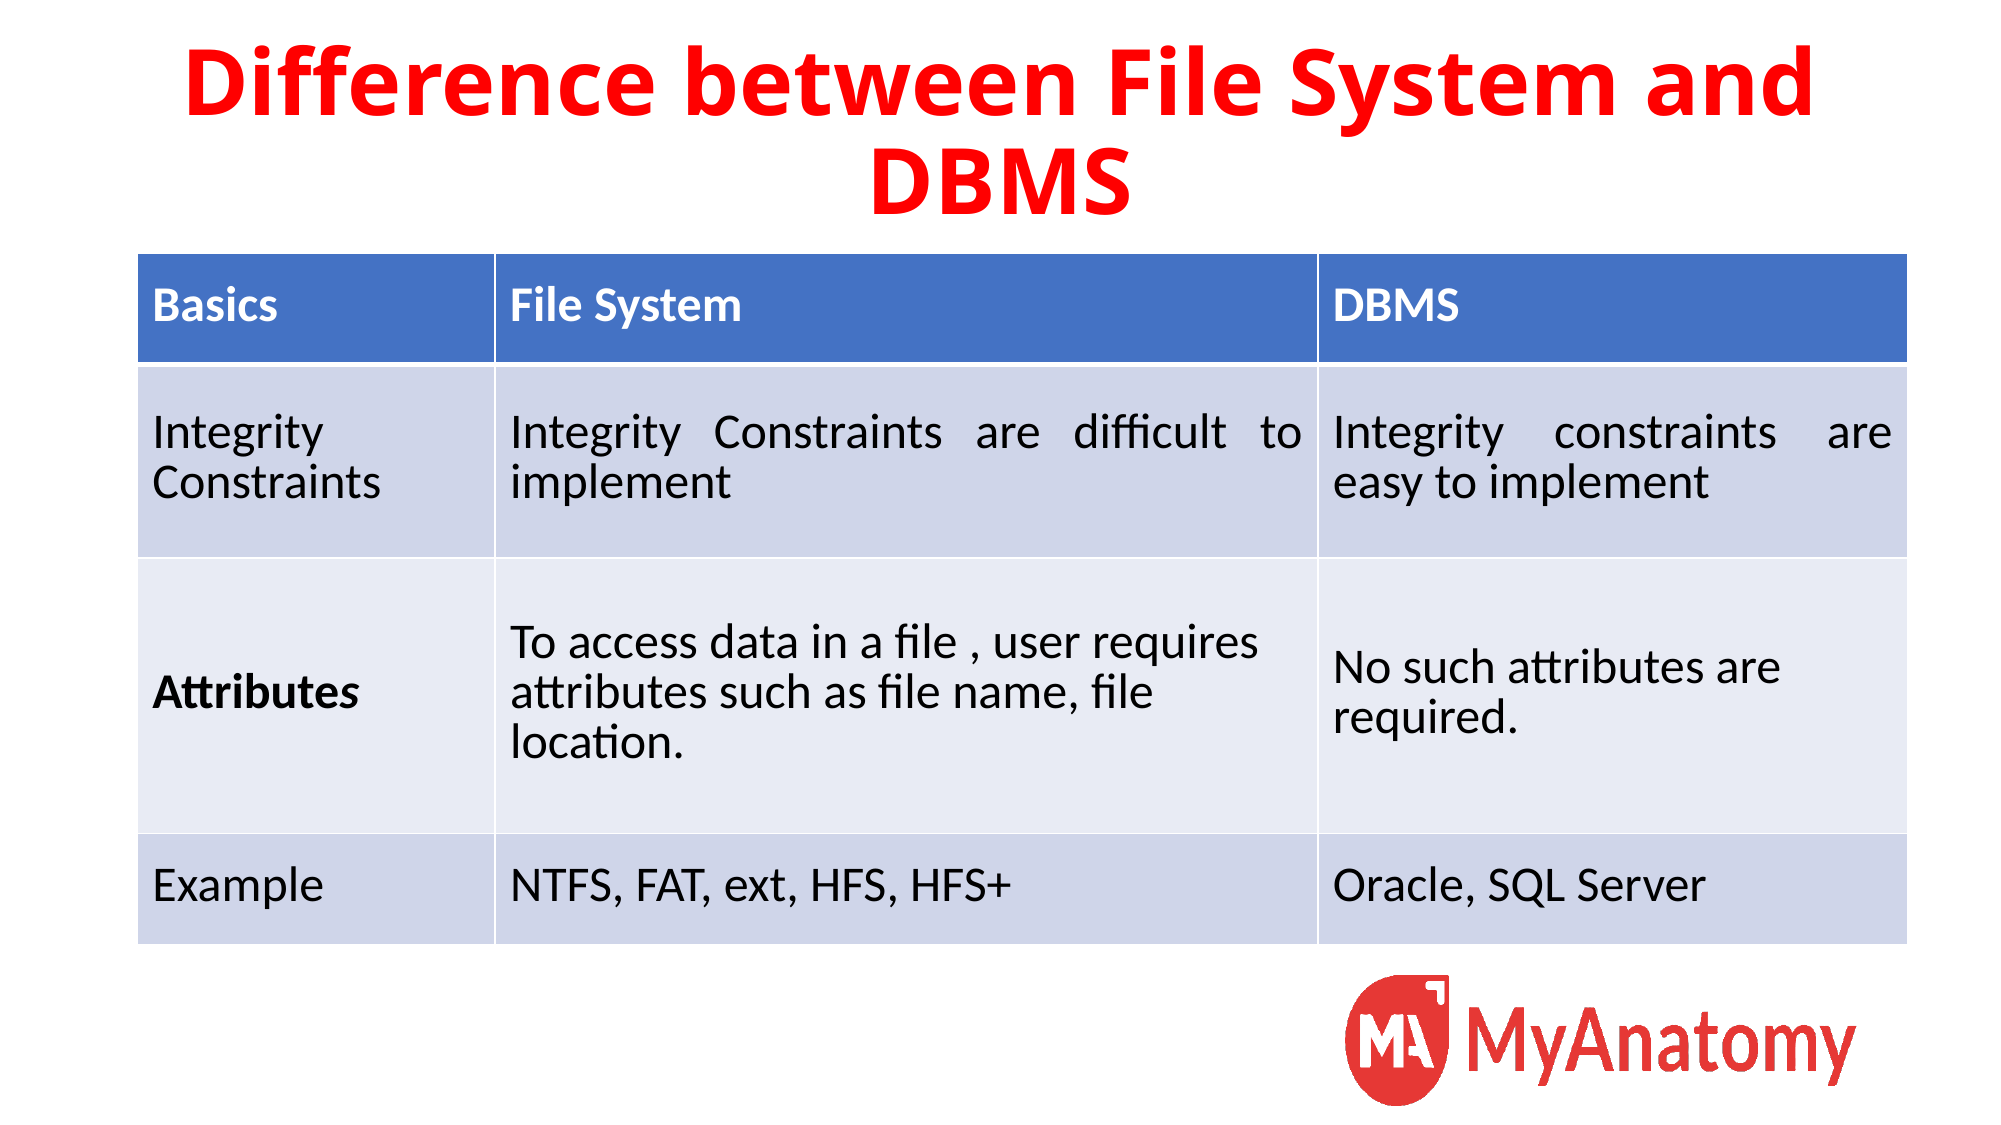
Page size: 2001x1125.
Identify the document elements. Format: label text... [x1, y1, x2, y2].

table_header File System [496, 254, 1317, 362]
table_cell Integrity Constraints [138, 367, 494, 557]
table_header DBMS [1319, 254, 1907, 362]
picture [1337, 946, 1863, 1125]
title Difference between File System and DBMS [137, 59, 1863, 211]
table_cell NTFS, FAT, ext, HFS, HFS+ [496, 834, 1317, 944]
table_cell Attributes [138, 559, 494, 833]
table_cell To access data in a file , user requires attributes such as file name, file location. [496, 559, 1317, 833]
table_cell Example [138, 834, 494, 944]
table_cell Integrity Constraints are difficult to implement [496, 367, 1317, 557]
table_header Basics [138, 254, 494, 362]
table_cell Integrity constraints are easy to implement [1319, 367, 1907, 557]
table_cell No such attributes are required. [1319, 559, 1907, 833]
table_cell Oracle, SQL Server [1319, 834, 1907, 944]
